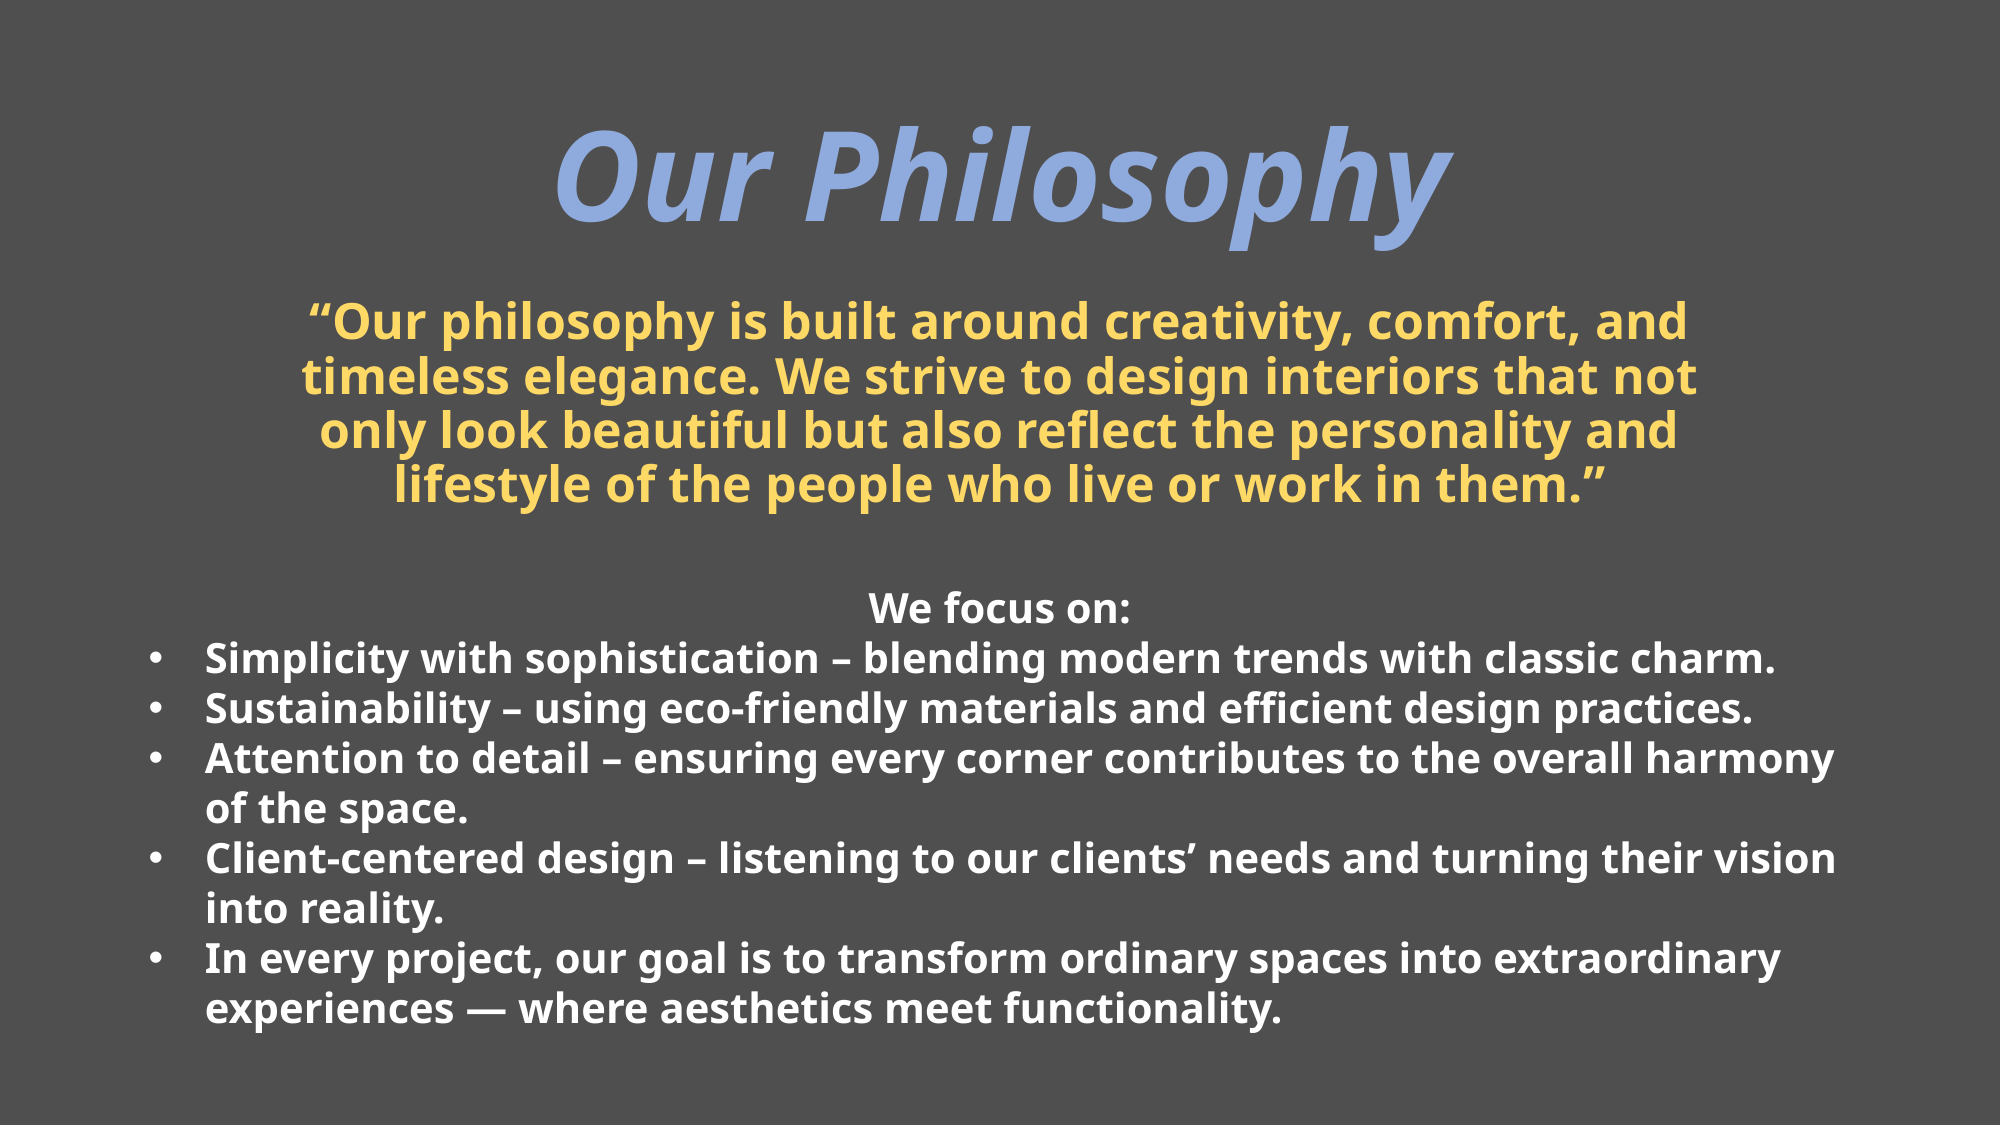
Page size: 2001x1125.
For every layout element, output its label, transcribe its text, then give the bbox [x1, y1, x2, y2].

subtitle “Our philosophy is built around creativity, comfort, and timeless elegance. We strive to design interiors that not only look beautiful but also reflect the personality and lifestyle of the people who live or work in them.” [249, 289, 1750, 574]
title Our Philosophy [249, 44, 1750, 256]
text_box We focus on: Simplicity with sophistication – blending modern trends with classic charm. Sustainability – using eco-friendly materials and efficient design practices. Attention to detail – ensuring every corner contributes to the overall harmony of the space. Client-centered design – listening to our clients’ needs and turning their vision into reality. In every project, our goal is to transform ordinary spaces into extraordinary experiences — where aesthetics meet functionality. [133, 574, 1867, 1090]
